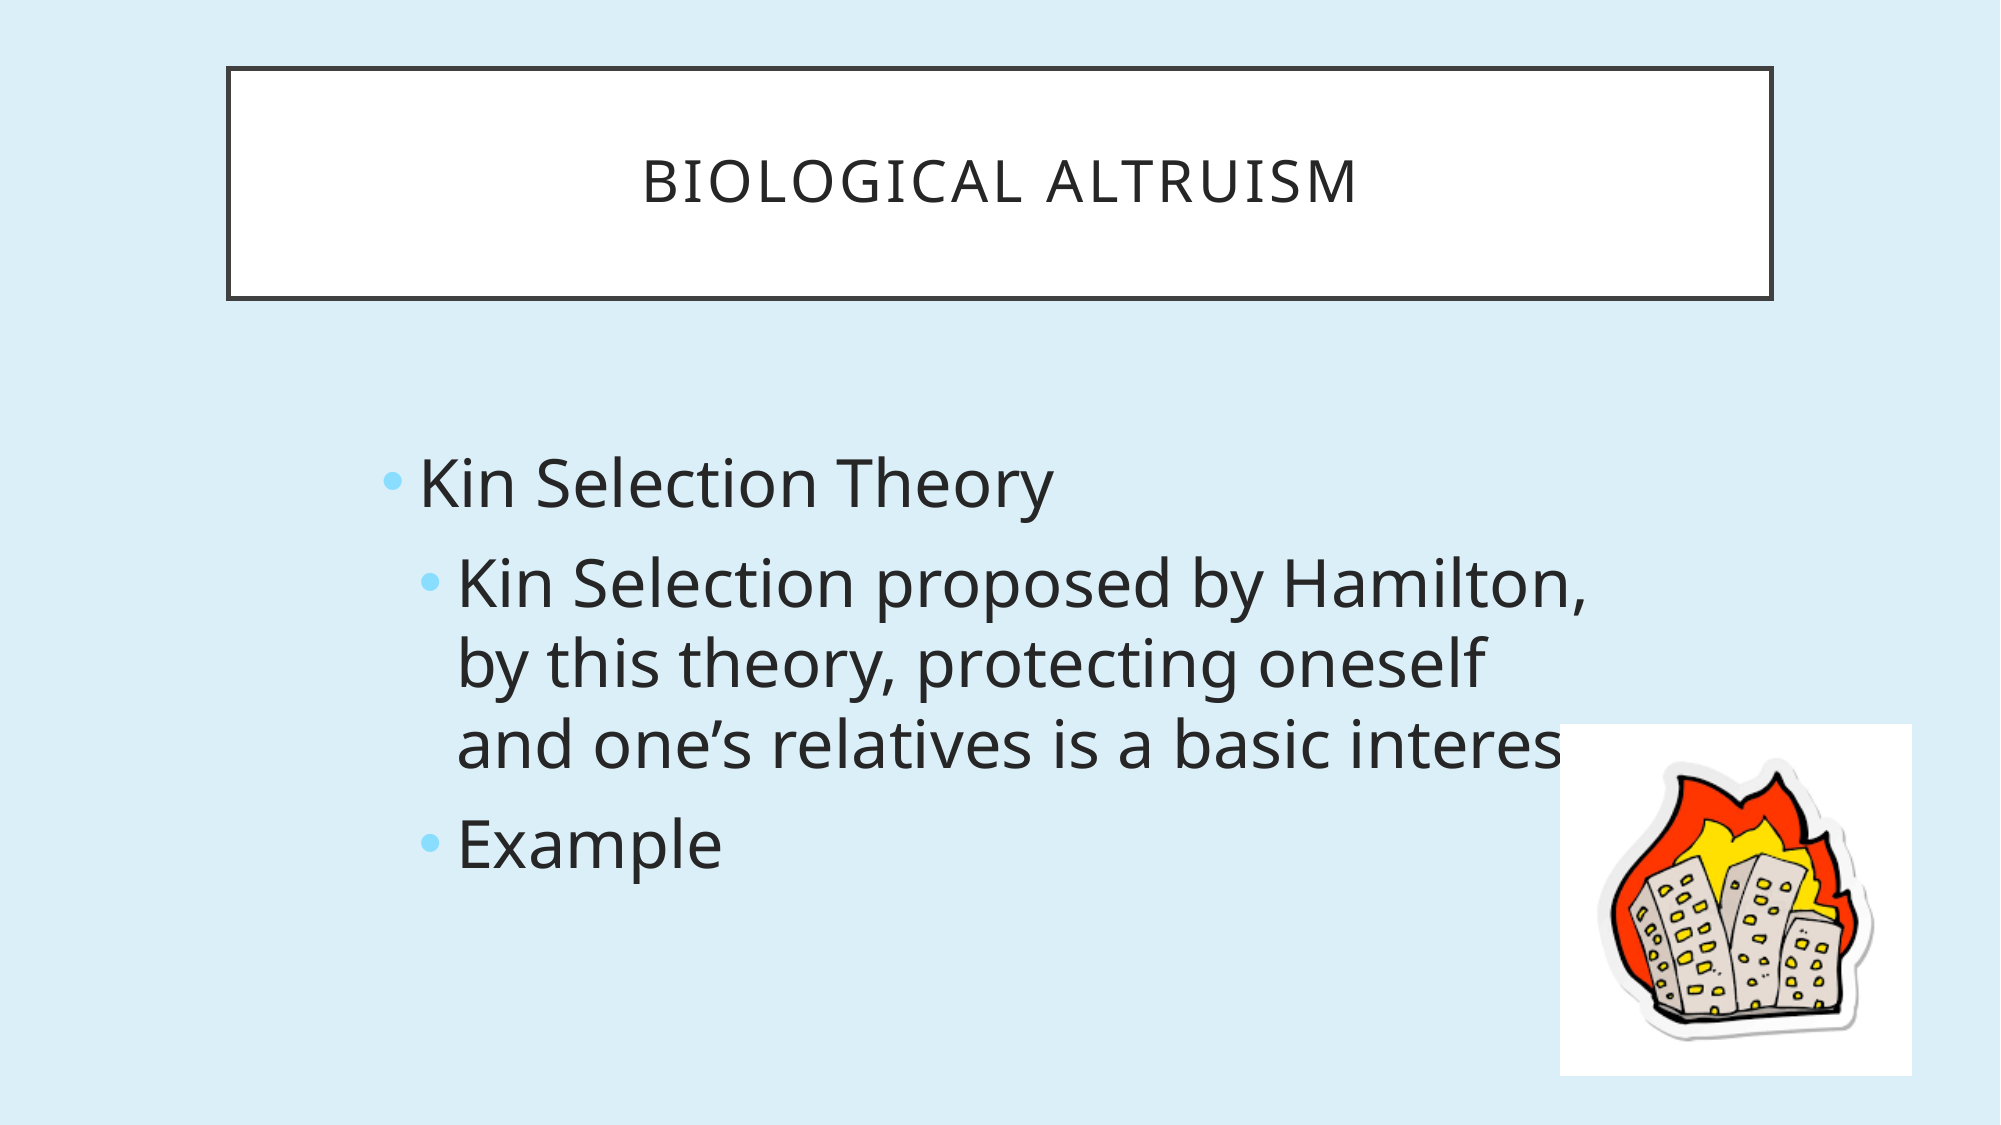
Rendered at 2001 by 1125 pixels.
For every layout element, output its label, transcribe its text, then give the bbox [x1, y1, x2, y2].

list Kin Selection Theory Kin Selection proposed by Hamilton, by this theory, protecting oneself and one’s relatives is a basic interest. Example [366, 432, 1634, 942]
picture [1560, 724, 1912, 1077]
title Biological Altruism [226, 66, 1774, 301]
